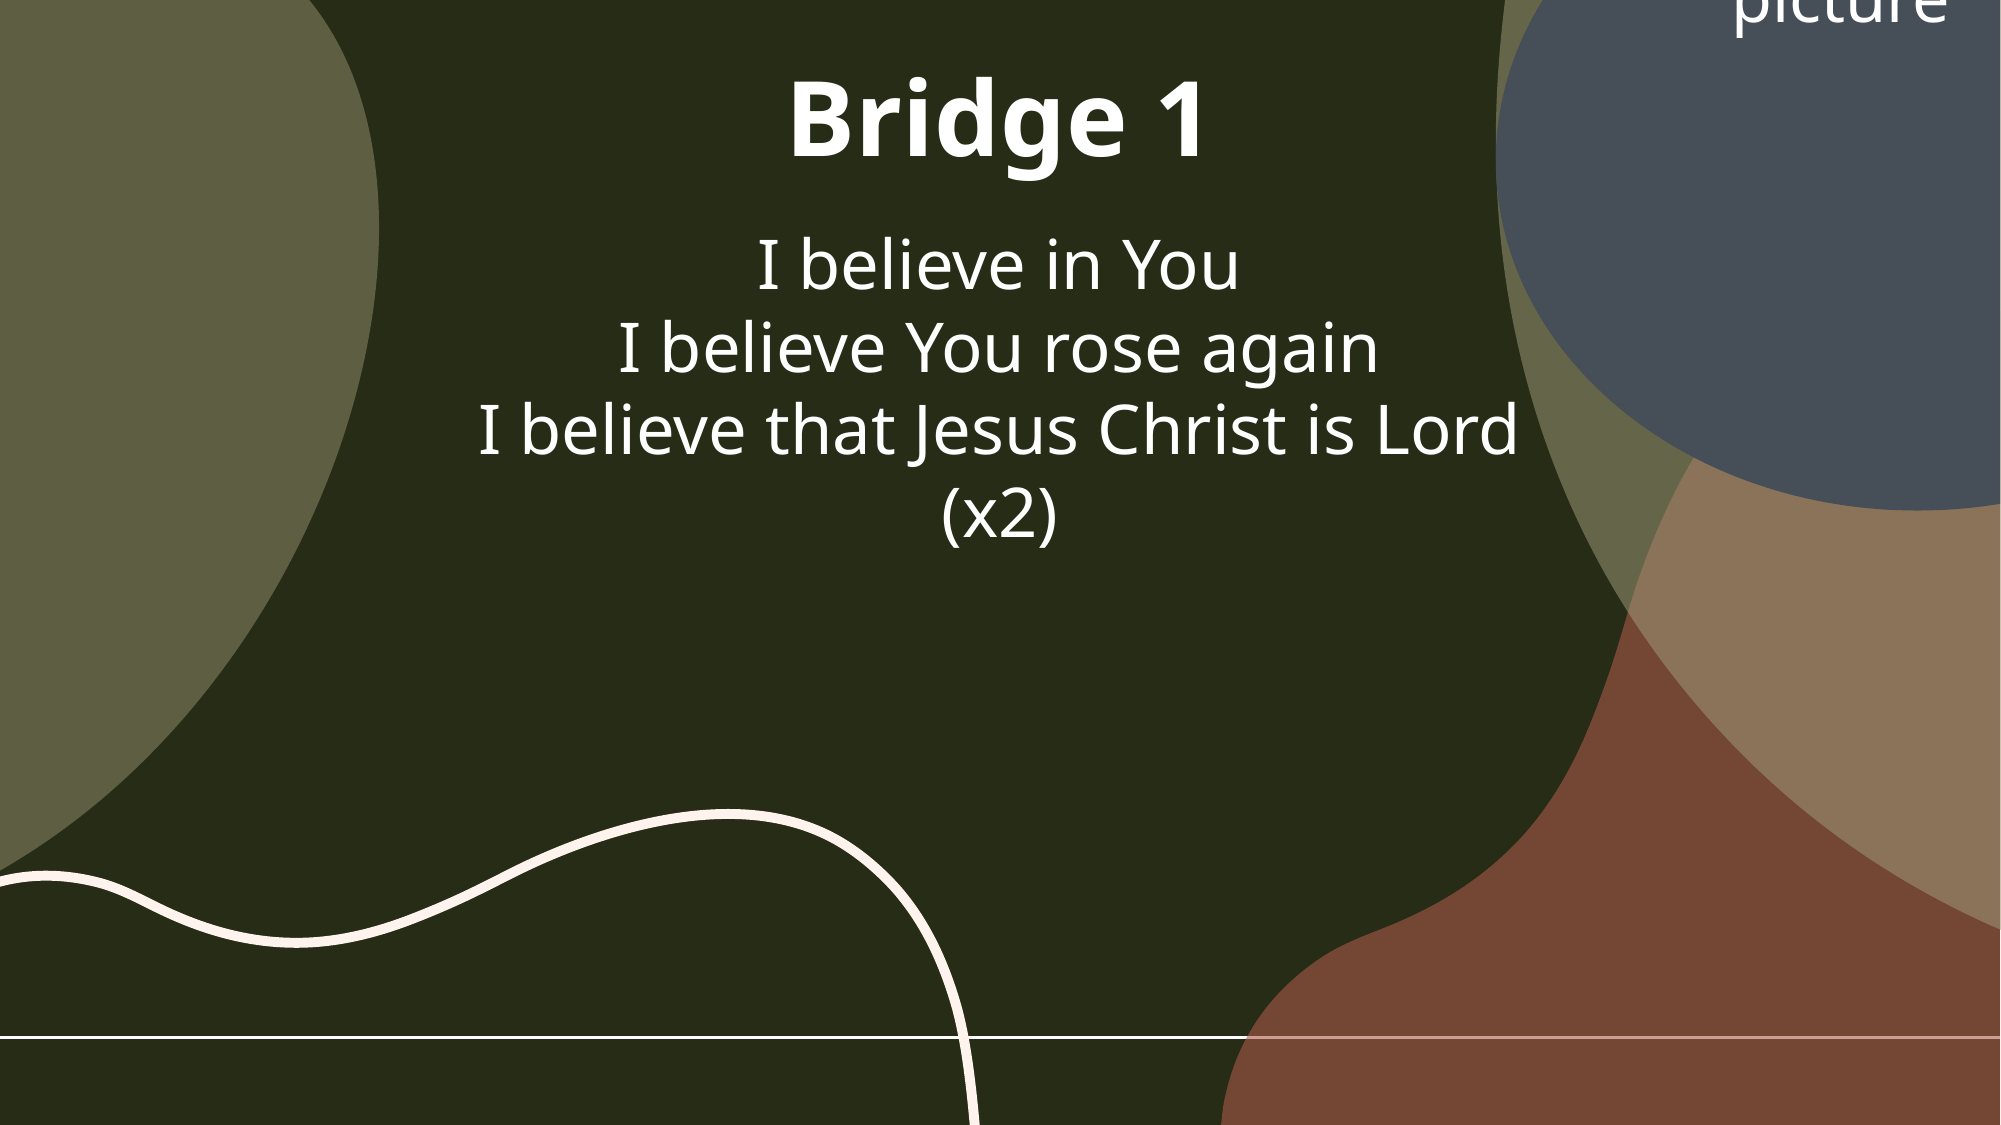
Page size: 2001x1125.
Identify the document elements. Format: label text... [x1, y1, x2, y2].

text_box Bridge 1 [99, 44, 1900, 185]
text_box I believe in You I believe You rose again I believe that Jesus Christ is Lord (x2) [99, 213, 1900, 641]
